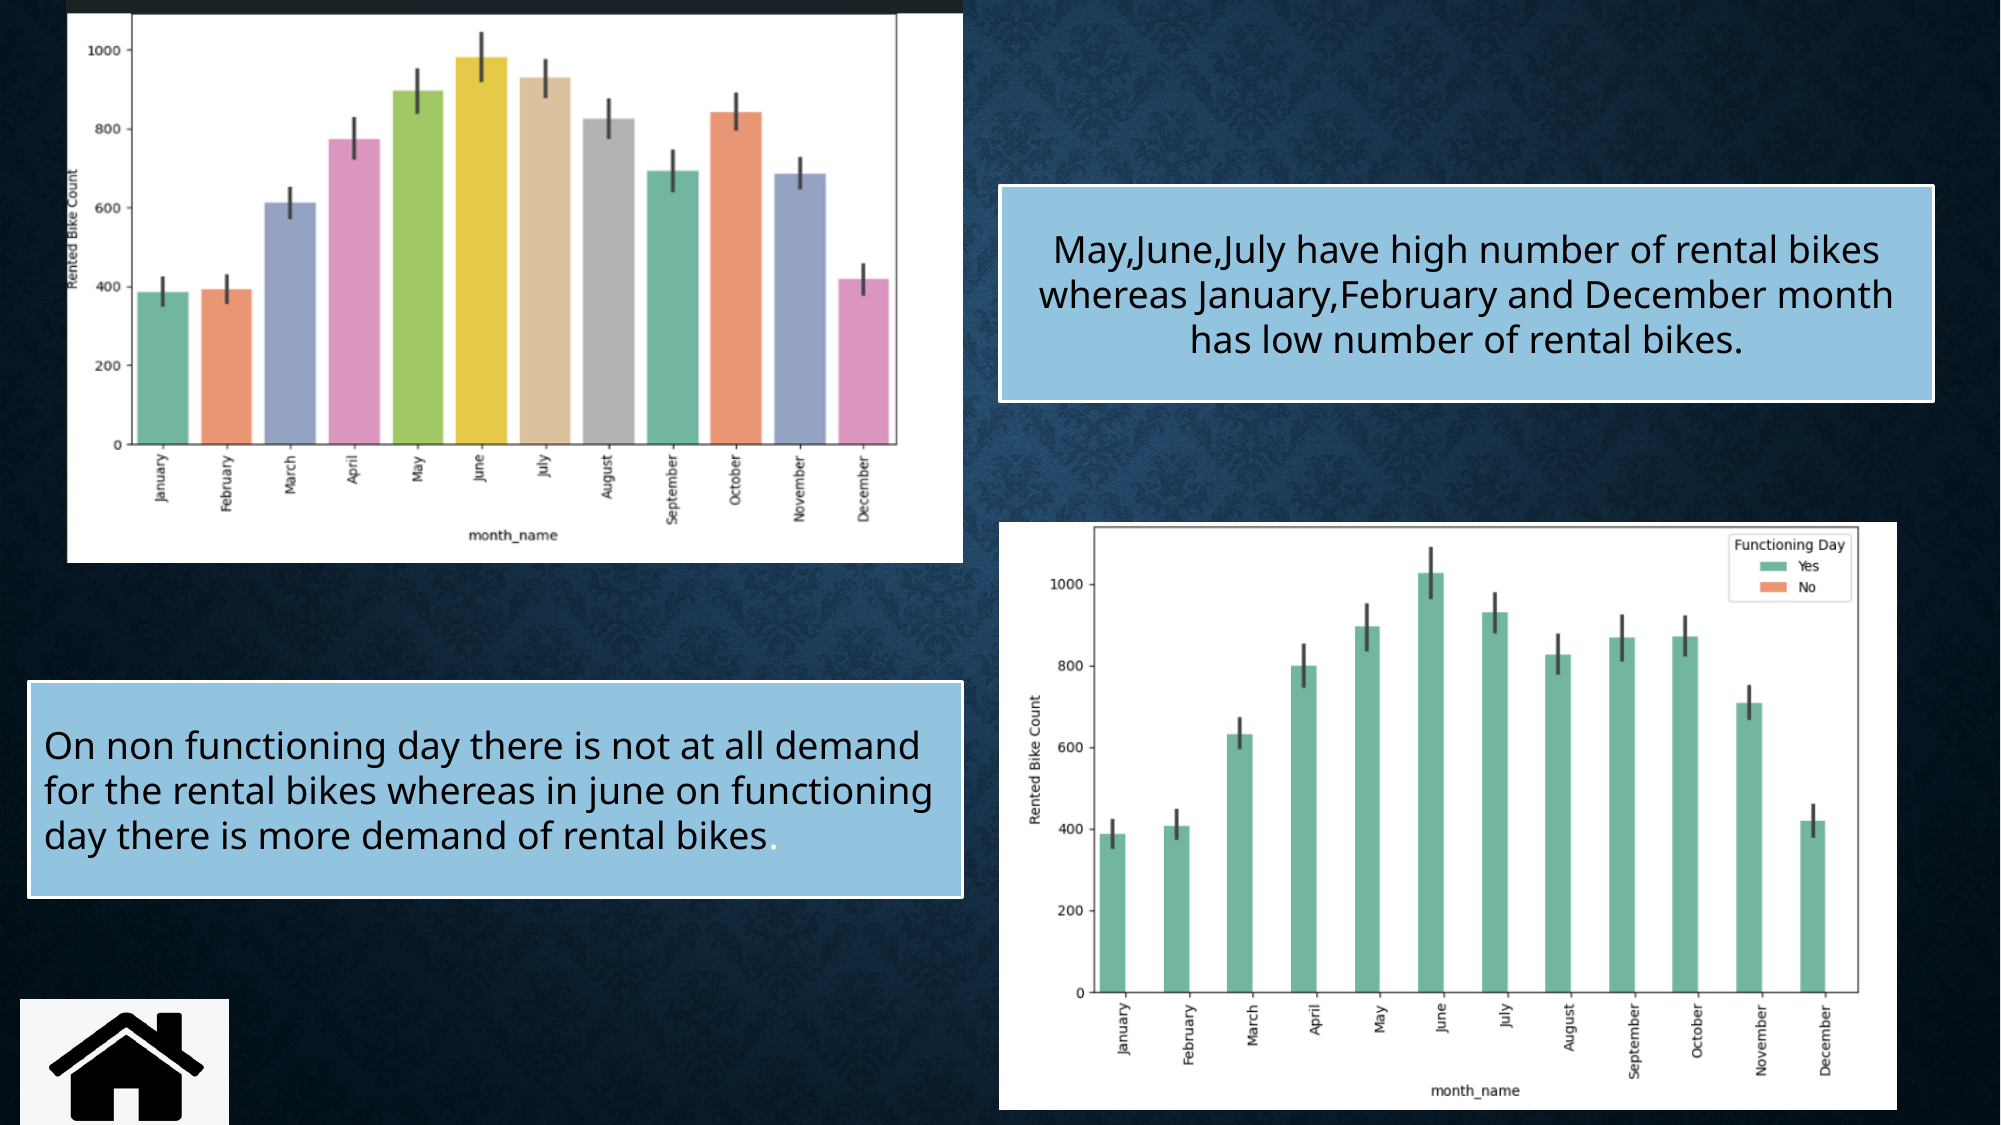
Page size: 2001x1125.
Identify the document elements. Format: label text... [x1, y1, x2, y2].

picture [20, 999, 230, 1125]
text_box On non functioning day there is not at all demand for the rental bikes whereas in june on functioning day there is more demand of rental bikes. [27, 680, 964, 899]
picture [999, 521, 1898, 1111]
picture [65, 0, 964, 563]
text_box May,June,July have high number of rental bikes whereas January,February and December month has low number of rental bikes. [998, 184, 1935, 403]
